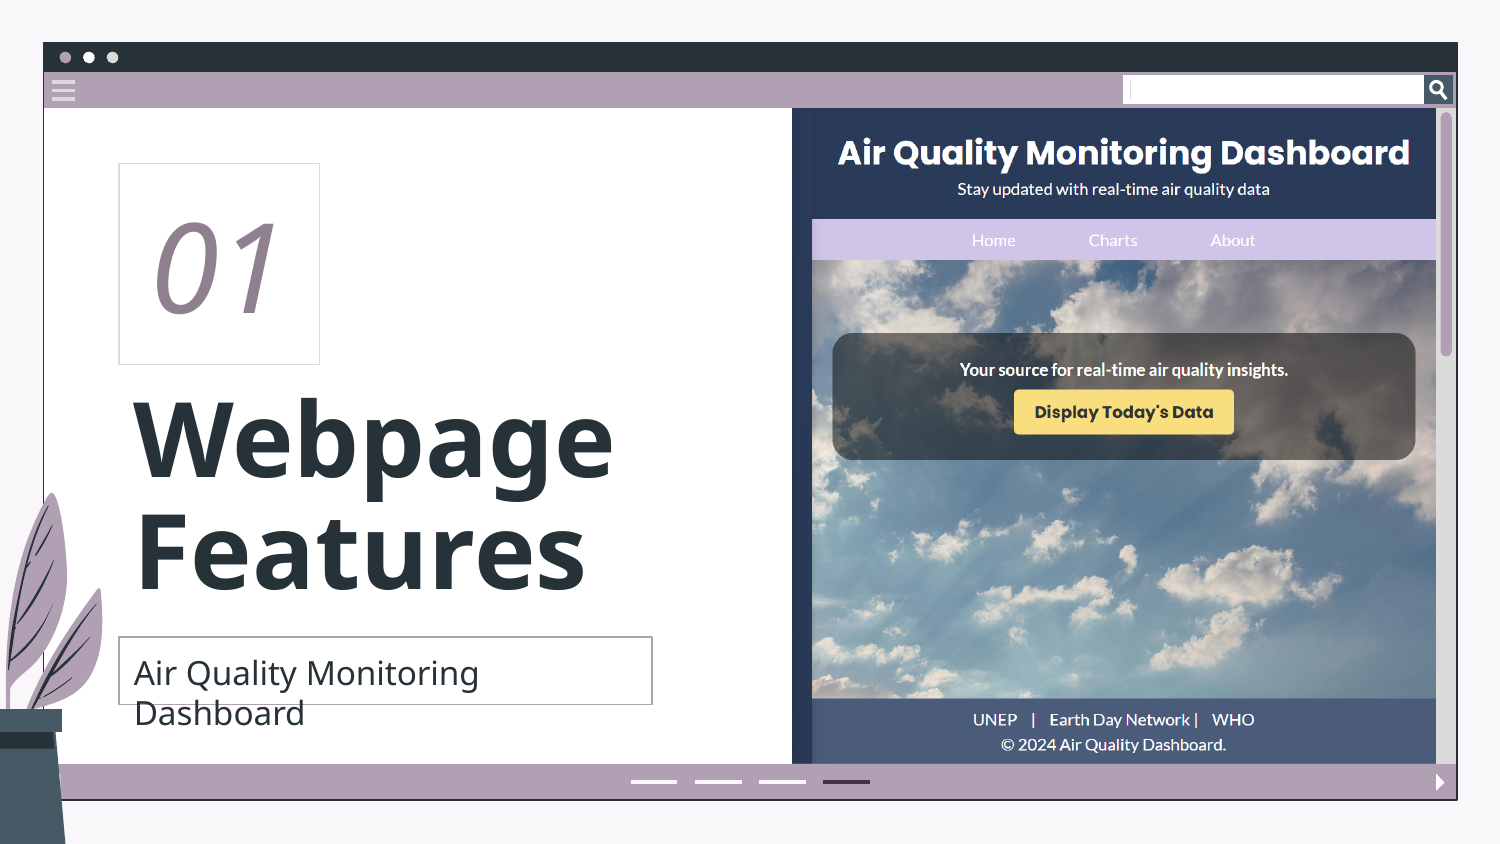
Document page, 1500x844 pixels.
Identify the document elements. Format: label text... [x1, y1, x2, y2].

title Webpage Features [118, 388, 787, 628]
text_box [630, 779, 871, 785]
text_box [0, 492, 106, 844]
title 01 [118, 163, 320, 365]
picture [792, 108, 1437, 764]
subtitle Air Quality Monitoring Dashboard [118, 636, 653, 705]
